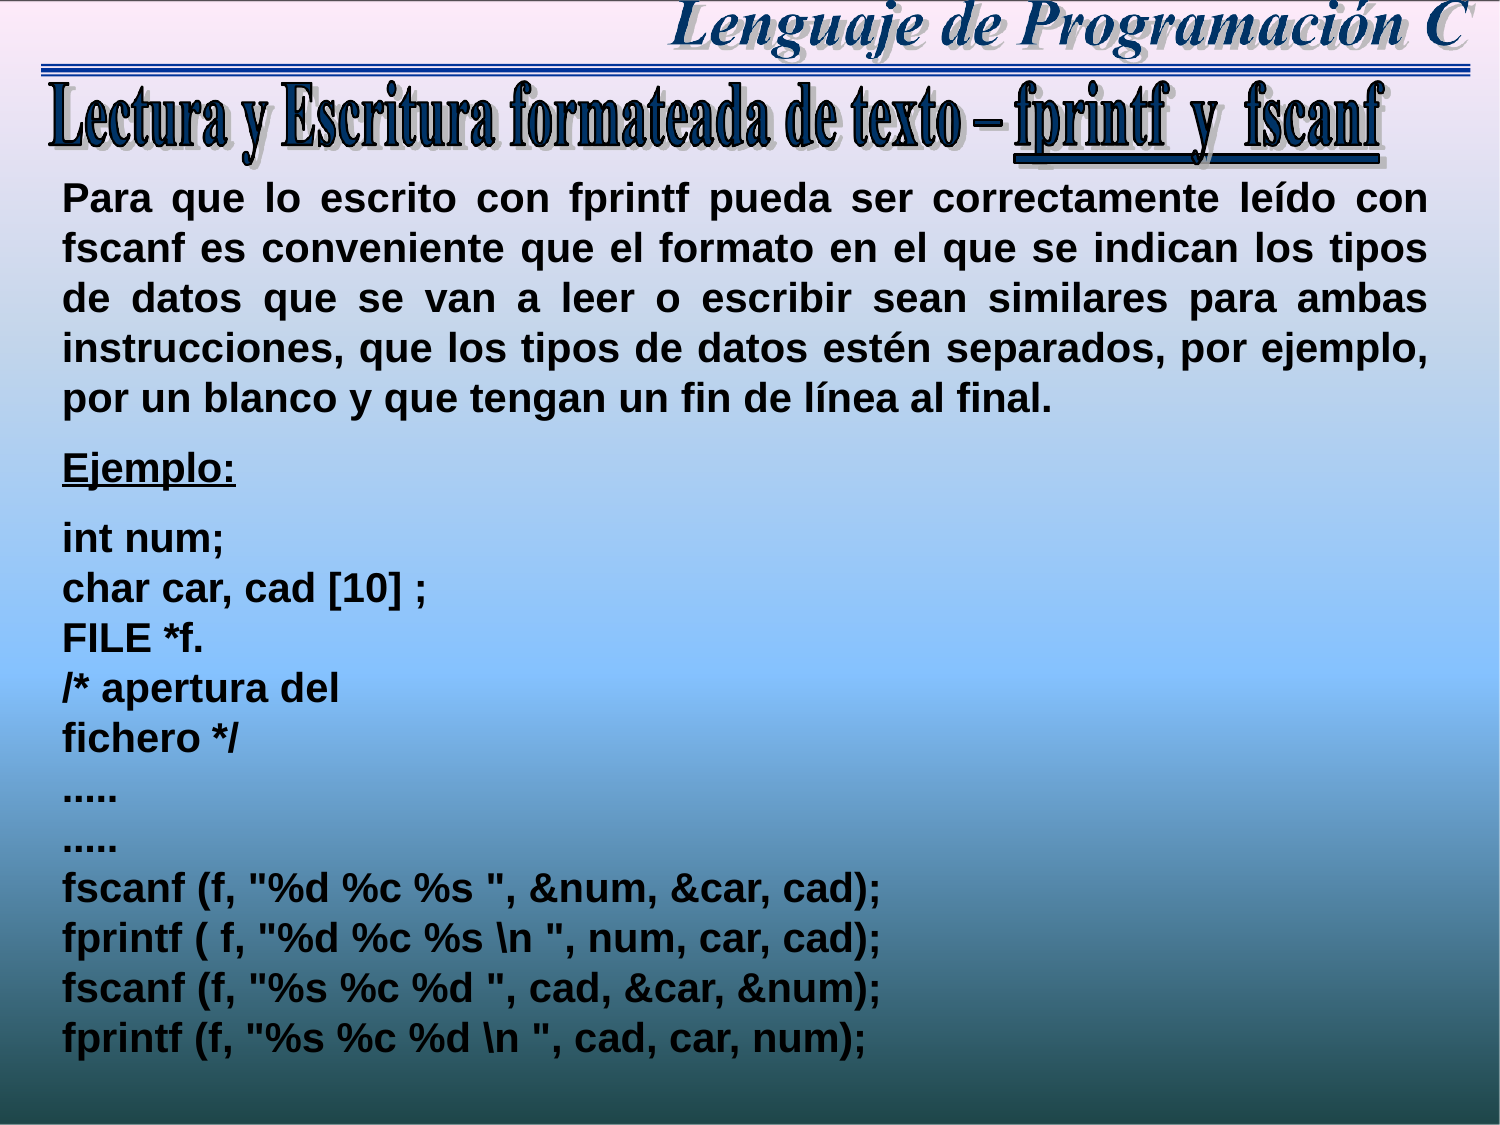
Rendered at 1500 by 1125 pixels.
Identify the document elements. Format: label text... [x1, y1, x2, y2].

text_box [40, 0, 1476, 170]
text_box Para que lo escrito con fprintf pueda ser correctamente leído con fscanf es conveniente que el formato en el que se indican los tipos de datos que se van a leer o escribir sean similares para ambas instrucciones, que los tipos de datos estén separados, por ejemplo, por un blanco y que tengan un fin de línea al final. Ejemplo: int num; char car, cad [10] ; FILE *f. /* apertura del fichero */ ..... ..... fscanf (f, "%d %c %s ", &num, &car, cad); fprintf ( f, "%d %c %s \n ", num, car, cad); fscanf (f, "%s %c %d ", cad, &car, &num); fprintf (f, "%s %c %d \n ", cad, car, num); [59, 179, 1429, 1061]
picture [0, 0, 1500, 1125]
